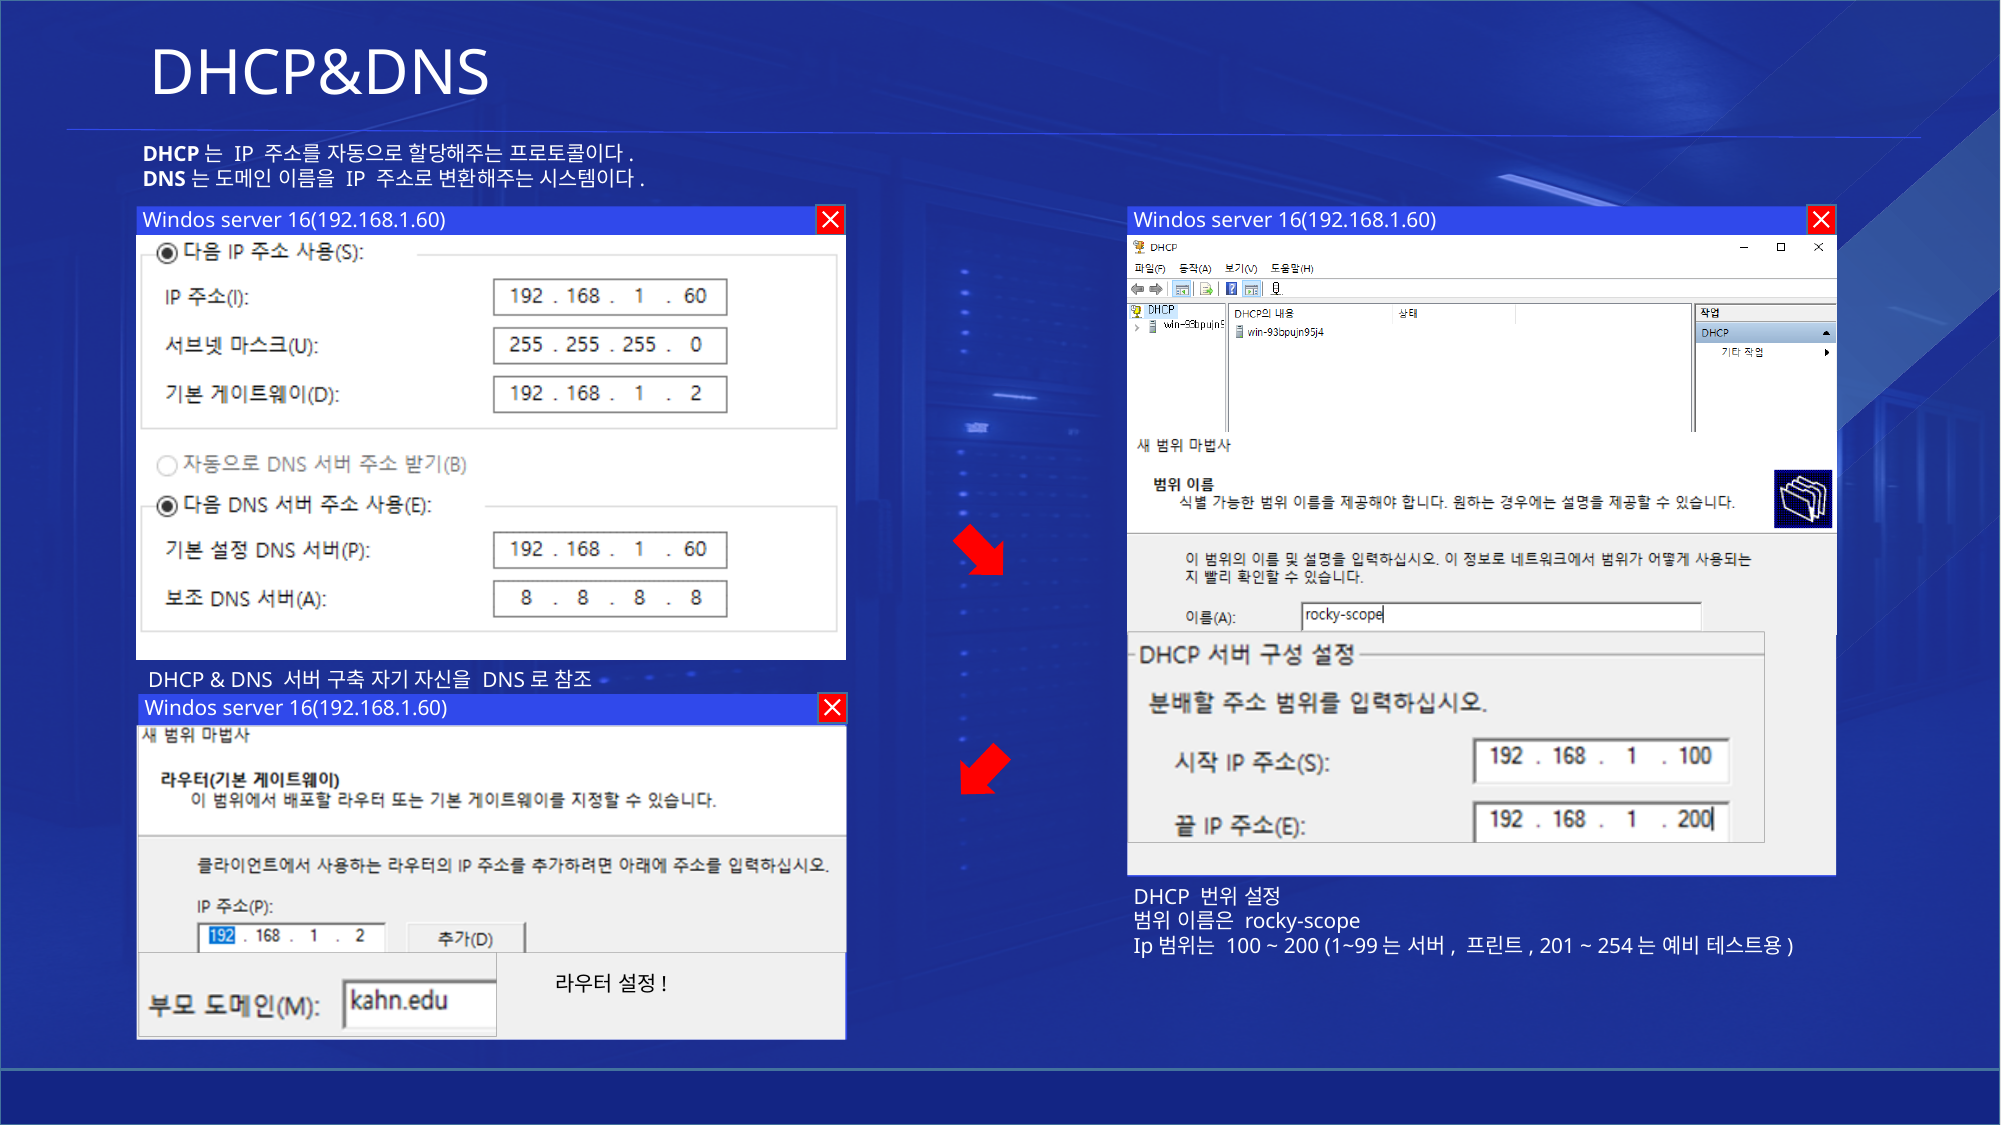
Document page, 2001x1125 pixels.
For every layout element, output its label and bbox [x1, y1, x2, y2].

text_box [136, 199, 848, 687]
text_box [0, 1070, 2000, 1125]
text_box [136, 687, 1261, 1040]
picture [1125, 432, 1837, 846]
text_box [0, 0, 2000, 1070]
text_box [66, 129, 1922, 138]
picture [136, 724, 849, 1040]
text_box [1127, 199, 1839, 992]
